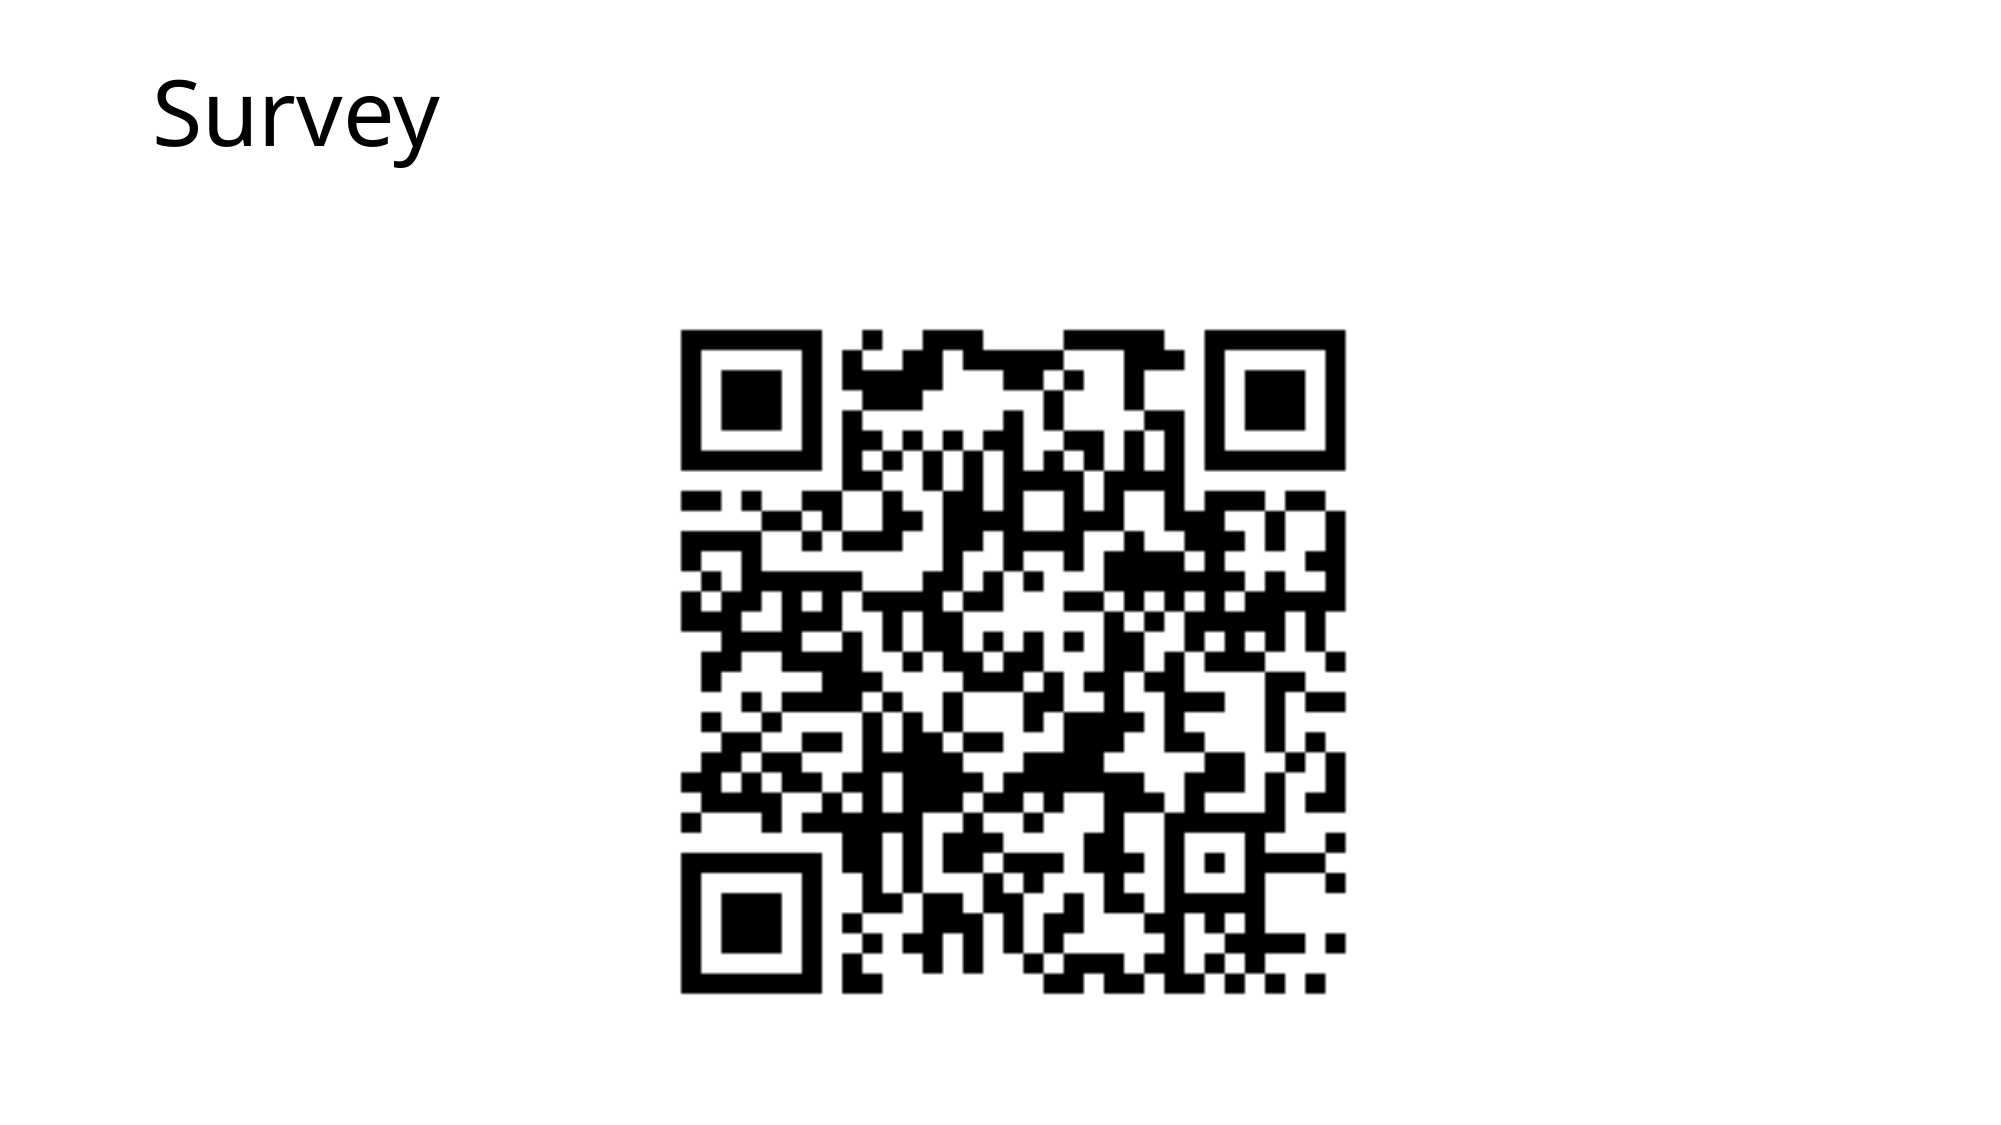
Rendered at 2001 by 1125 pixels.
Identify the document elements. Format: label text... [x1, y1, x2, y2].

picture [595, 243, 1434, 1083]
text_box Survey [137, 59, 1863, 278]
